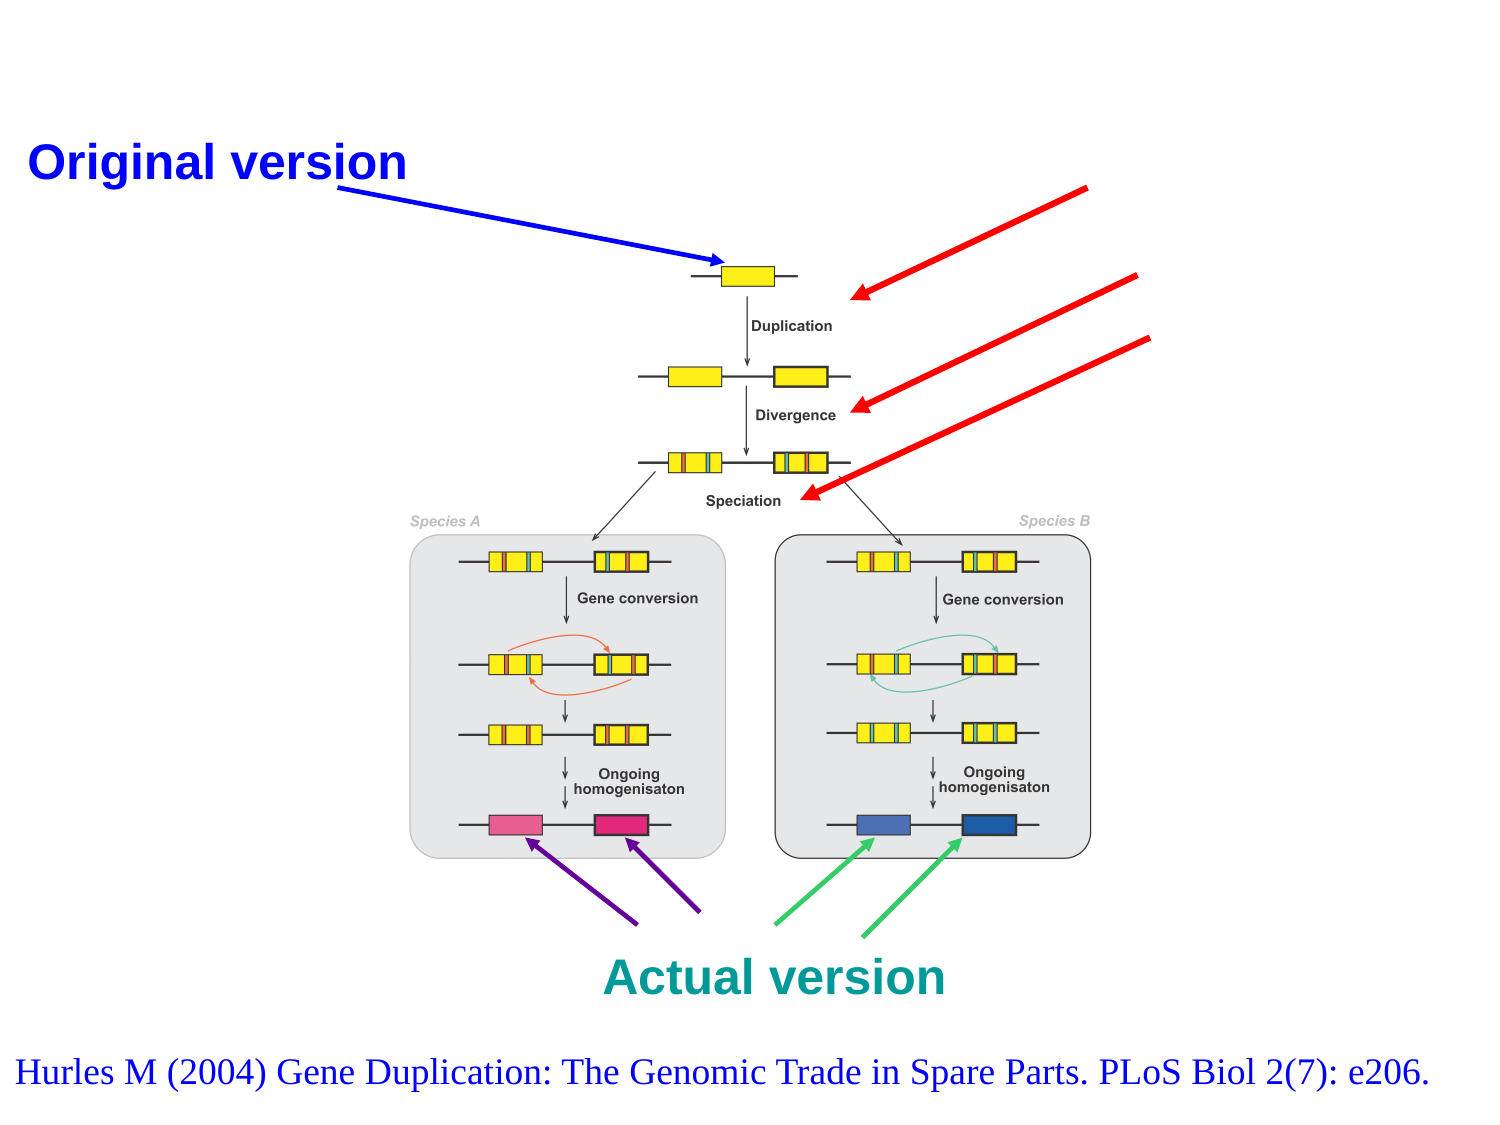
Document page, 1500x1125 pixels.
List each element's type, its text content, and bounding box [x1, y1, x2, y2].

text_box Original version [12, 122, 450, 198]
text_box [524, 837, 988, 1013]
picture [408, 265, 1092, 860]
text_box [799, 187, 1151, 500]
text_box [391, 198, 725, 265]
text_box Hurles M (2004) Gene Duplication: The Genomic Trade in Spare Parts. PLoS Biol 2(7): e206. [0, 1039, 1500, 1100]
